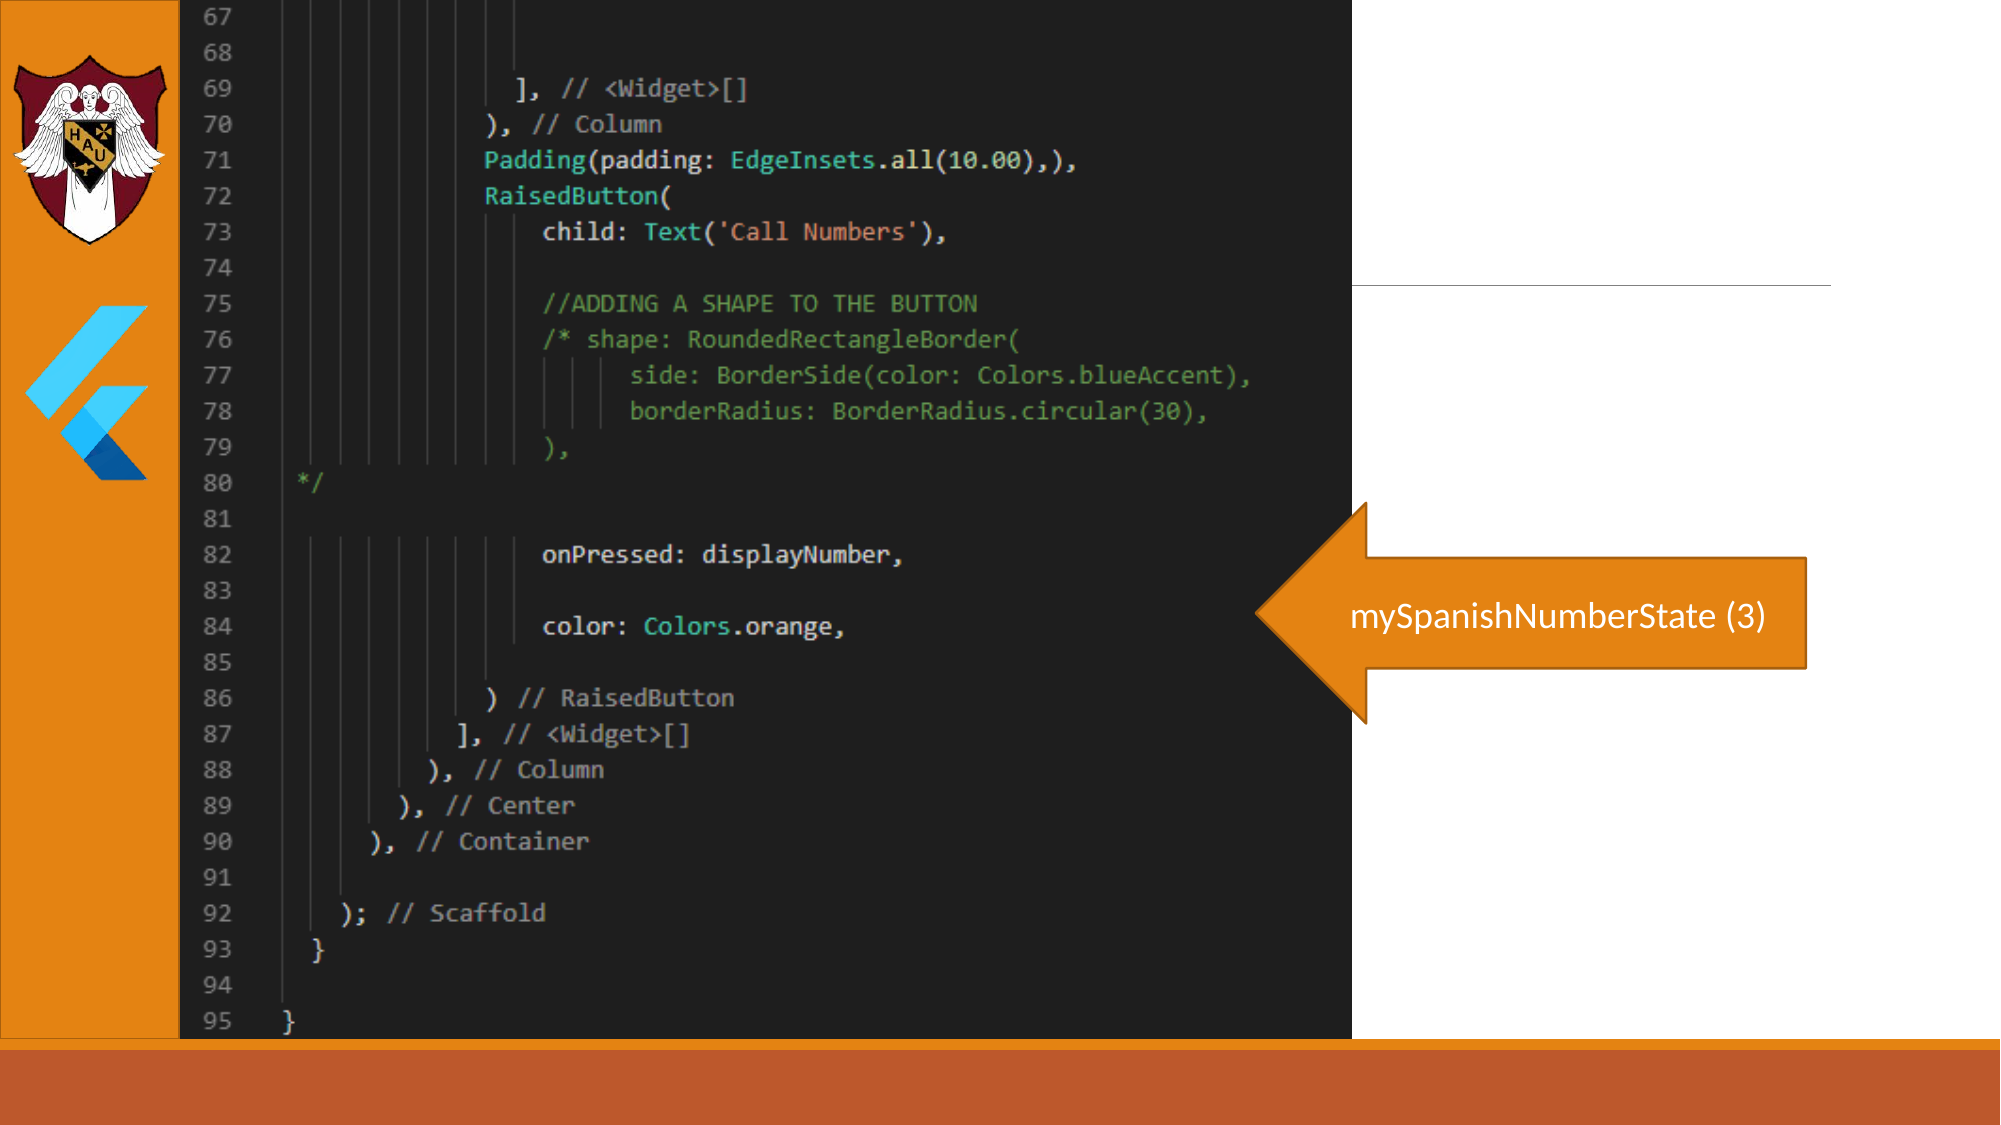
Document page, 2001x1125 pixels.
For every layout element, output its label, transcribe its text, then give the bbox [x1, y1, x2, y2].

picture [10, 46, 169, 250]
text_box mySpanishNumberState (3) [1359, 501, 1808, 725]
picture [7, 302, 165, 483]
picture [179, 0, 1353, 1039]
